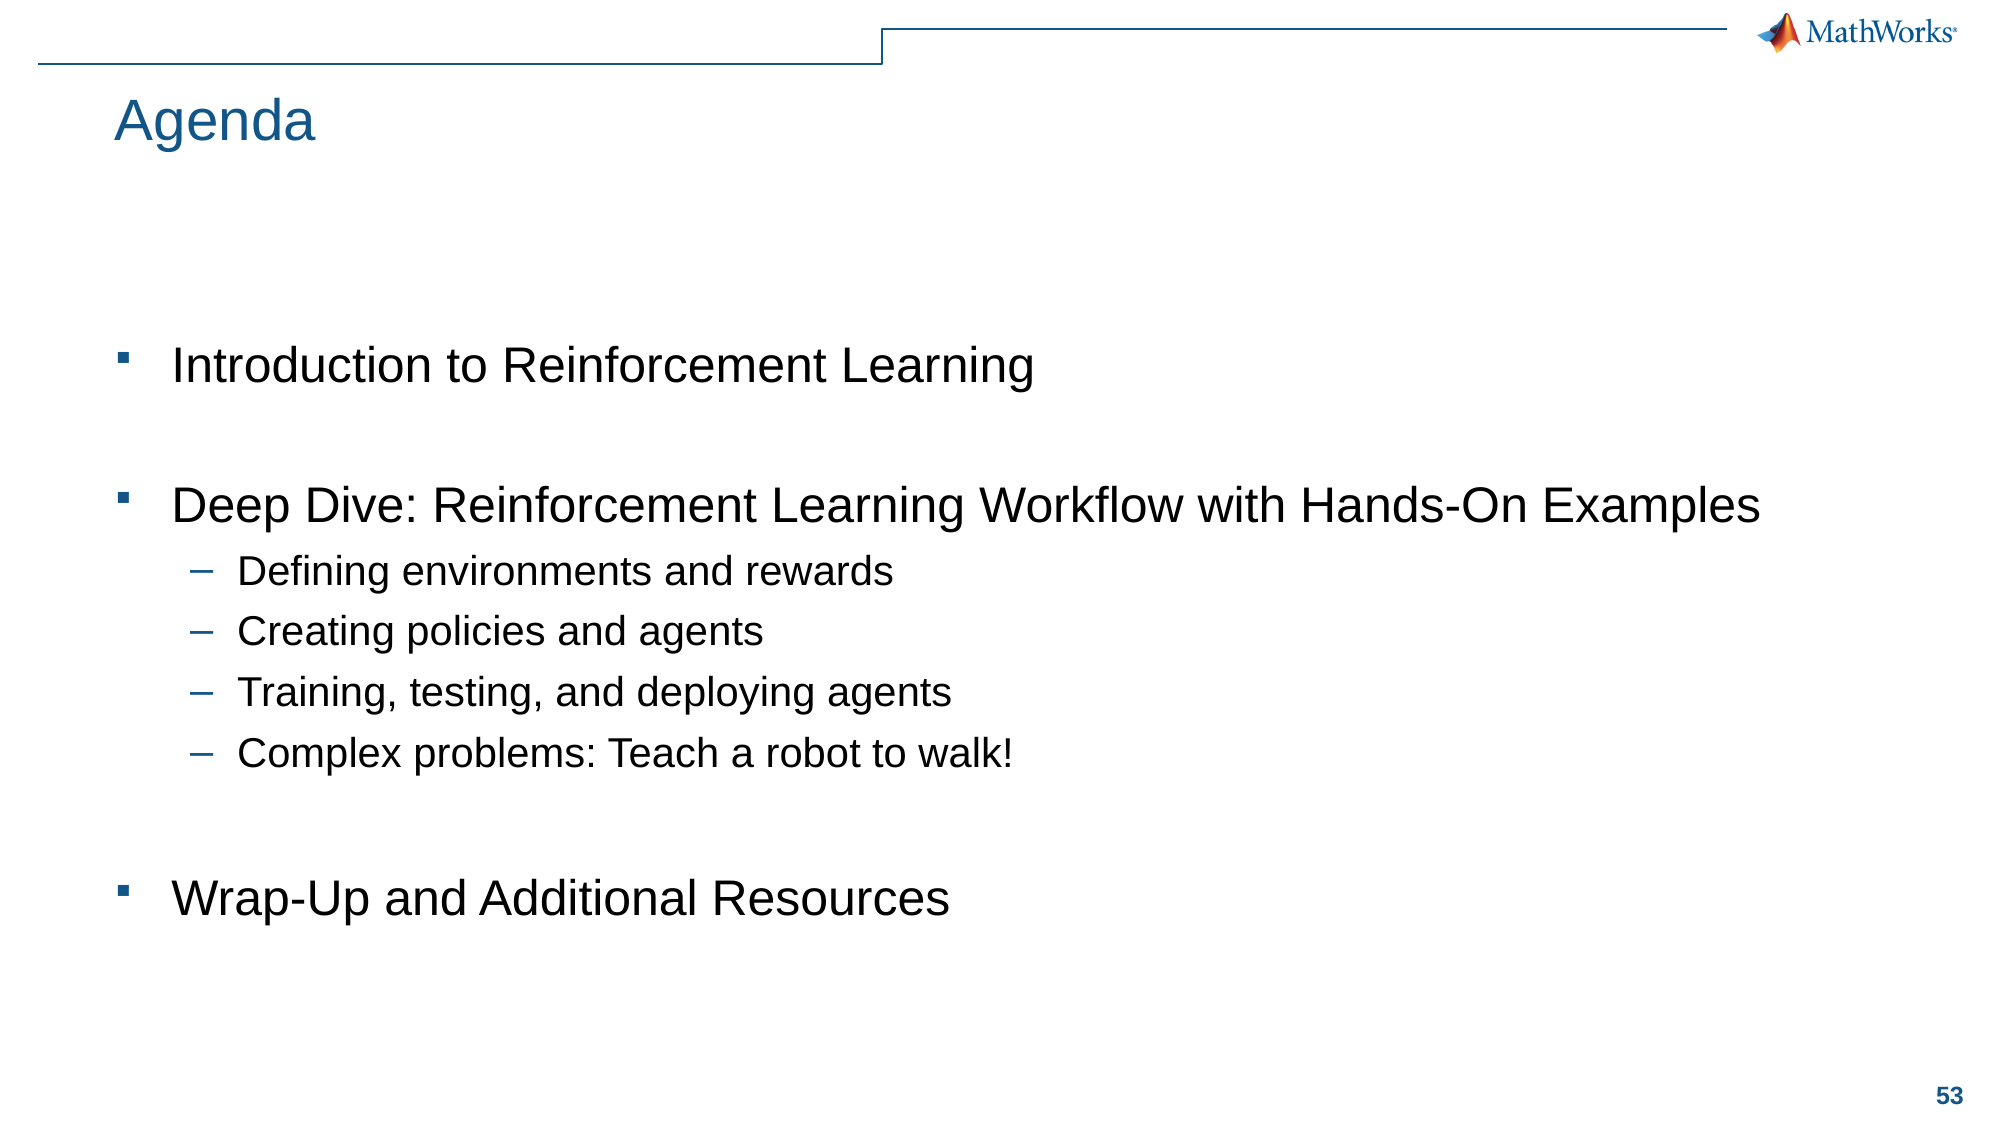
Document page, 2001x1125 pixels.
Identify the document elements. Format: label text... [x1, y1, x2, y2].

list Introduction to Reinforcement Learning Deep Dive: Reinforcement Learning Workflow with Hands-On Examples Defining environments and rewards Creating policies and agents Training, testing, and deploying agents Complex problems: Teach a robot to walk! Wrap-Up and Additional Resources [99, 324, 1867, 1000]
title Agenda [99, 75, 1950, 238]
picture [1751, 3, 1970, 63]
